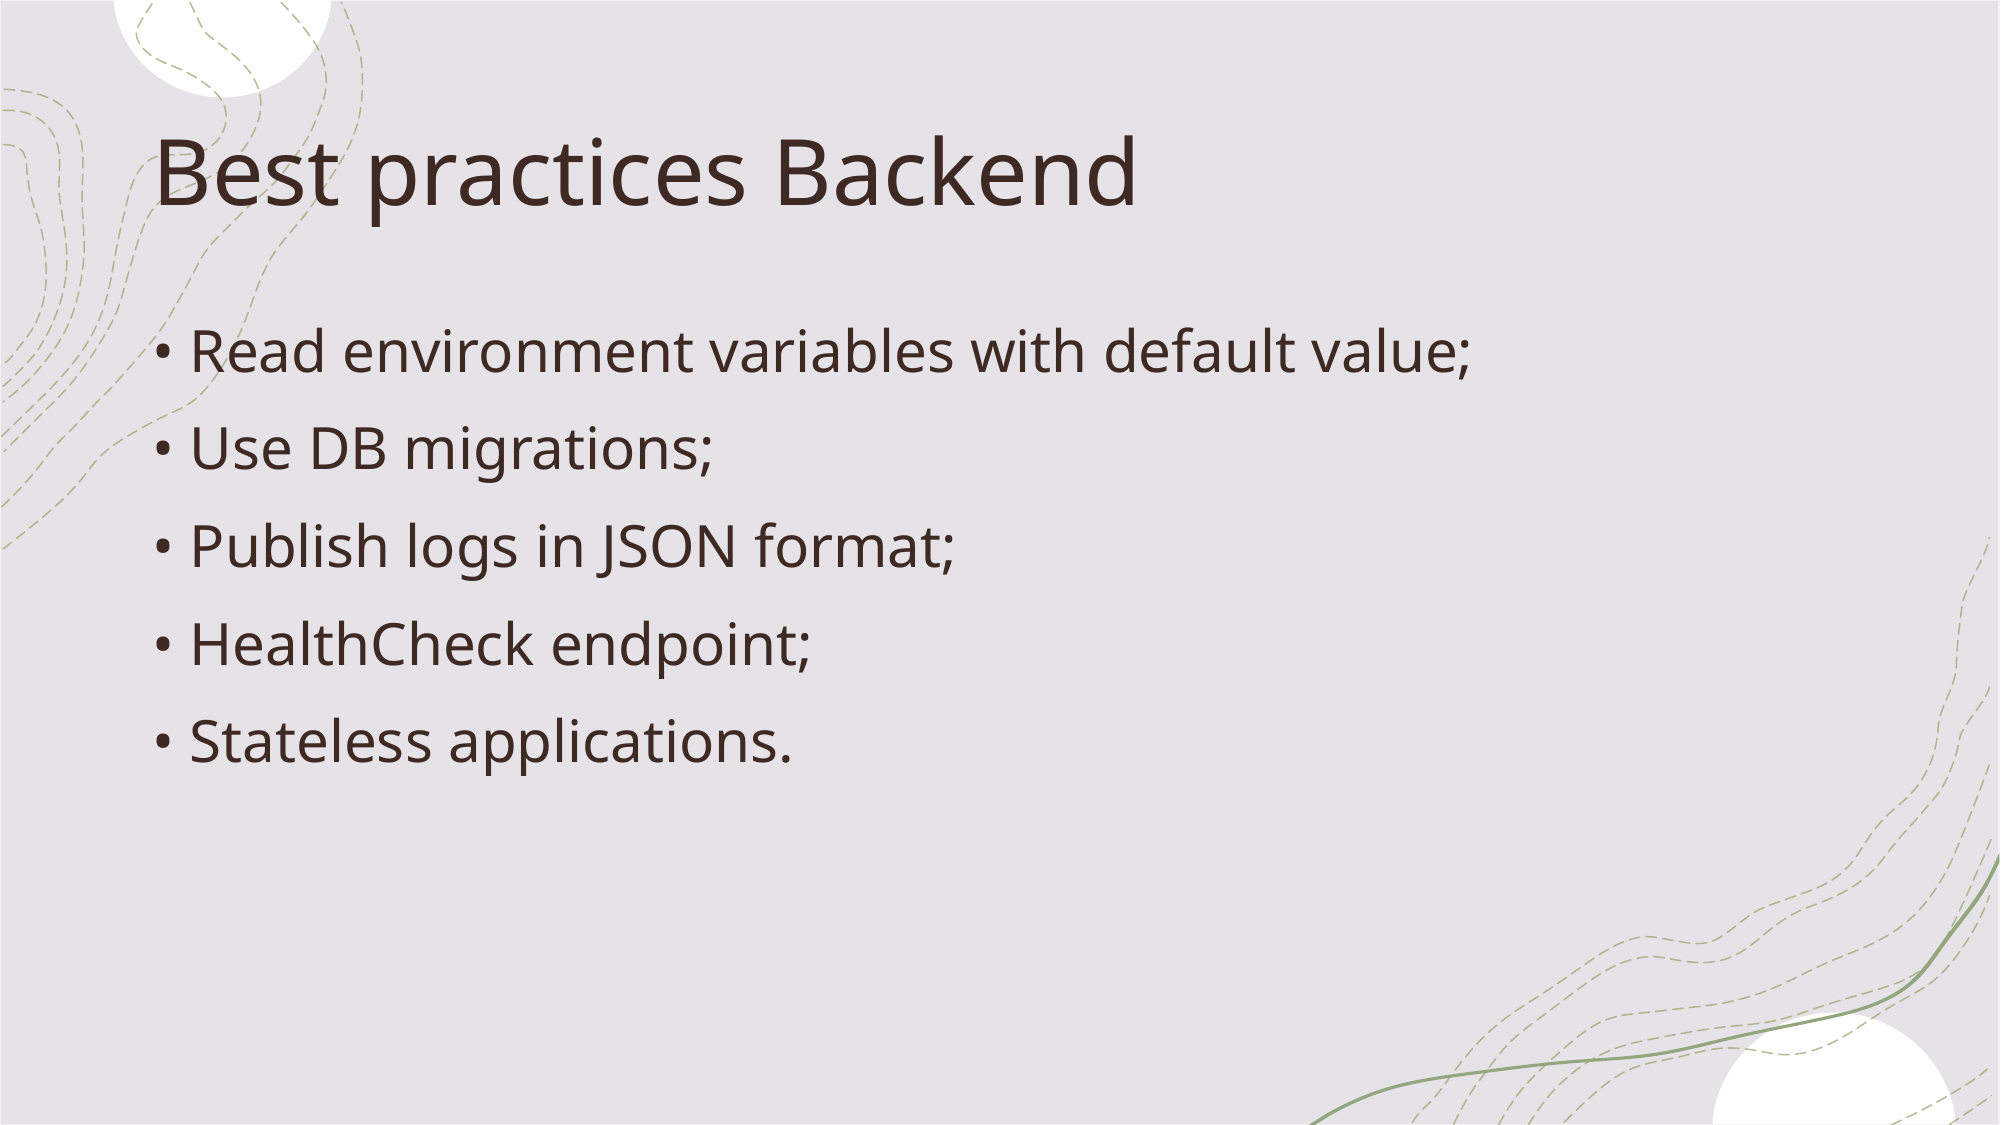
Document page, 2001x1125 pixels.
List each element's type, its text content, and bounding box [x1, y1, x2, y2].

list • Read environment variables with default value; • Use DB migrations; • Publish logs in JSON format; • HealthCheck endpoint; • Stateless applications. [137, 299, 1863, 1014]
title Best practices Backend [137, 59, 1863, 278]
